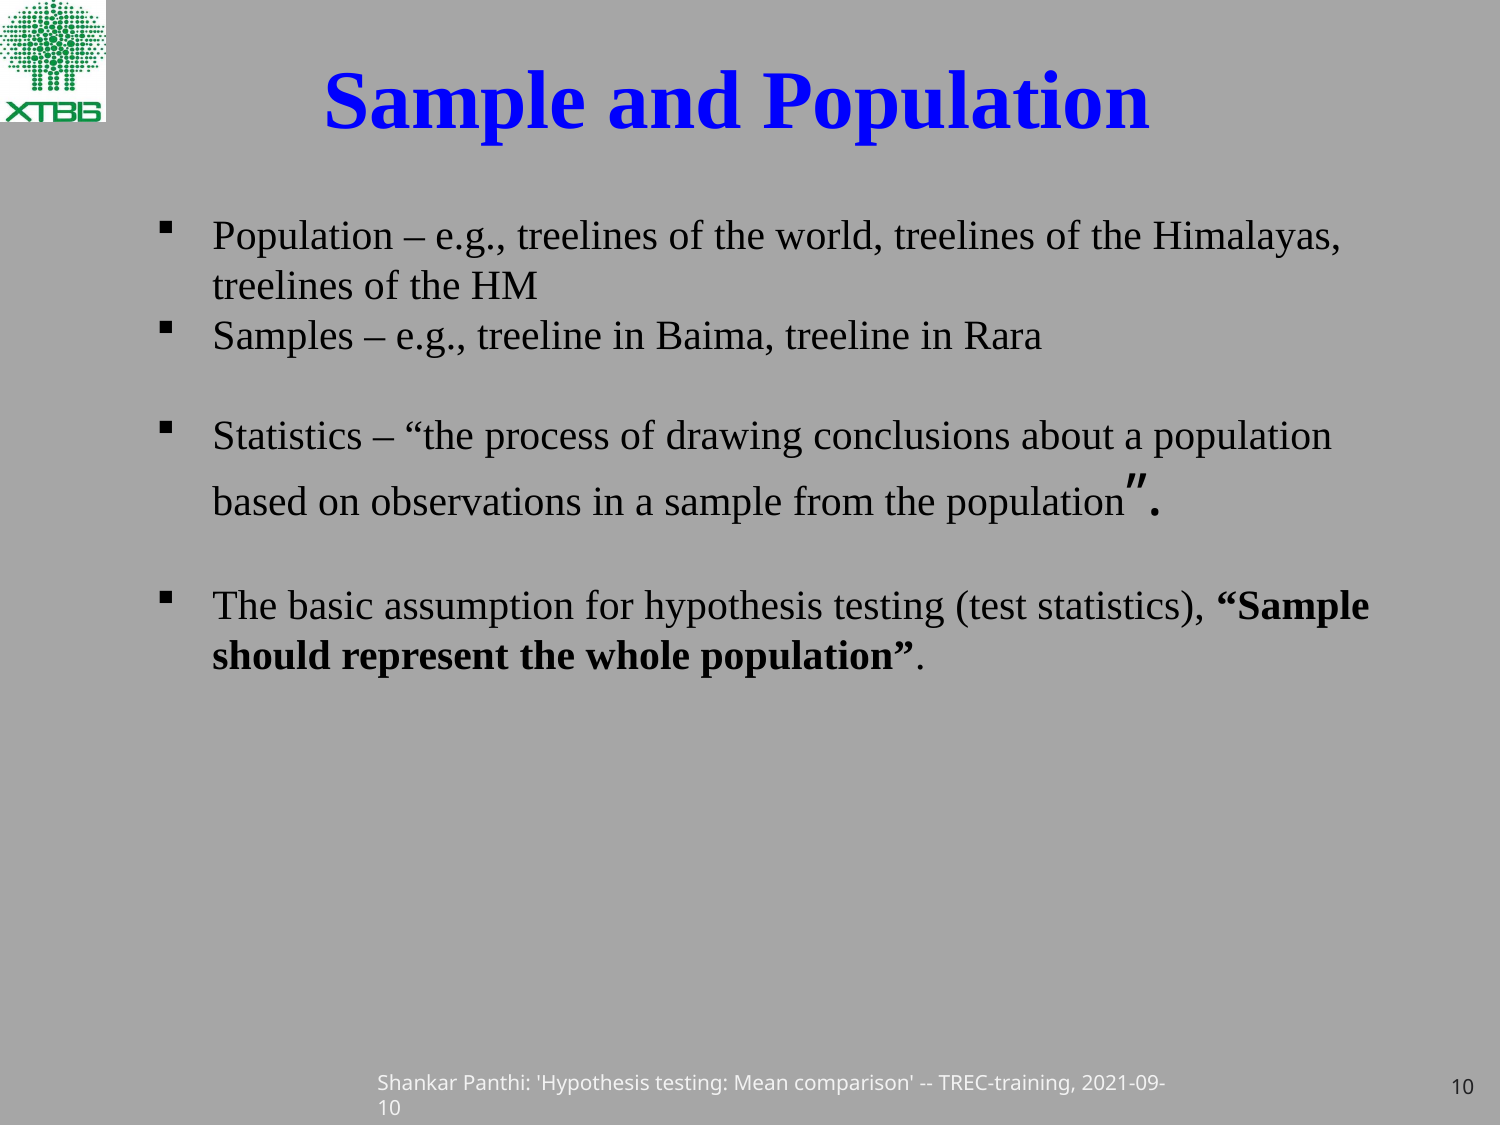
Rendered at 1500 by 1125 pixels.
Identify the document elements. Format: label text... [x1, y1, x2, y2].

picture [0, 0, 106, 122]
text_box Population – e.g., treelines of the world, treelines of the Himalayas, treelines of the HM Samples – e.g., treeline in Baima, treeline in Rara Statistics – “the process of drawing conclusions about a population based on observations in a sample from the population”. The basic assumption for hypothesis testing (test statistics), “Sample should represent the whole population”. [141, 200, 1405, 685]
slide_number 10 [1425, 1050, 1500, 1125]
footer Shankar Panthi: 'Hypothesis testing: Mean comparison' -- TREC-training, 2021-09-10 [362, 1065, 1184, 1125]
text_box Sample and Population [137, 37, 1338, 163]
